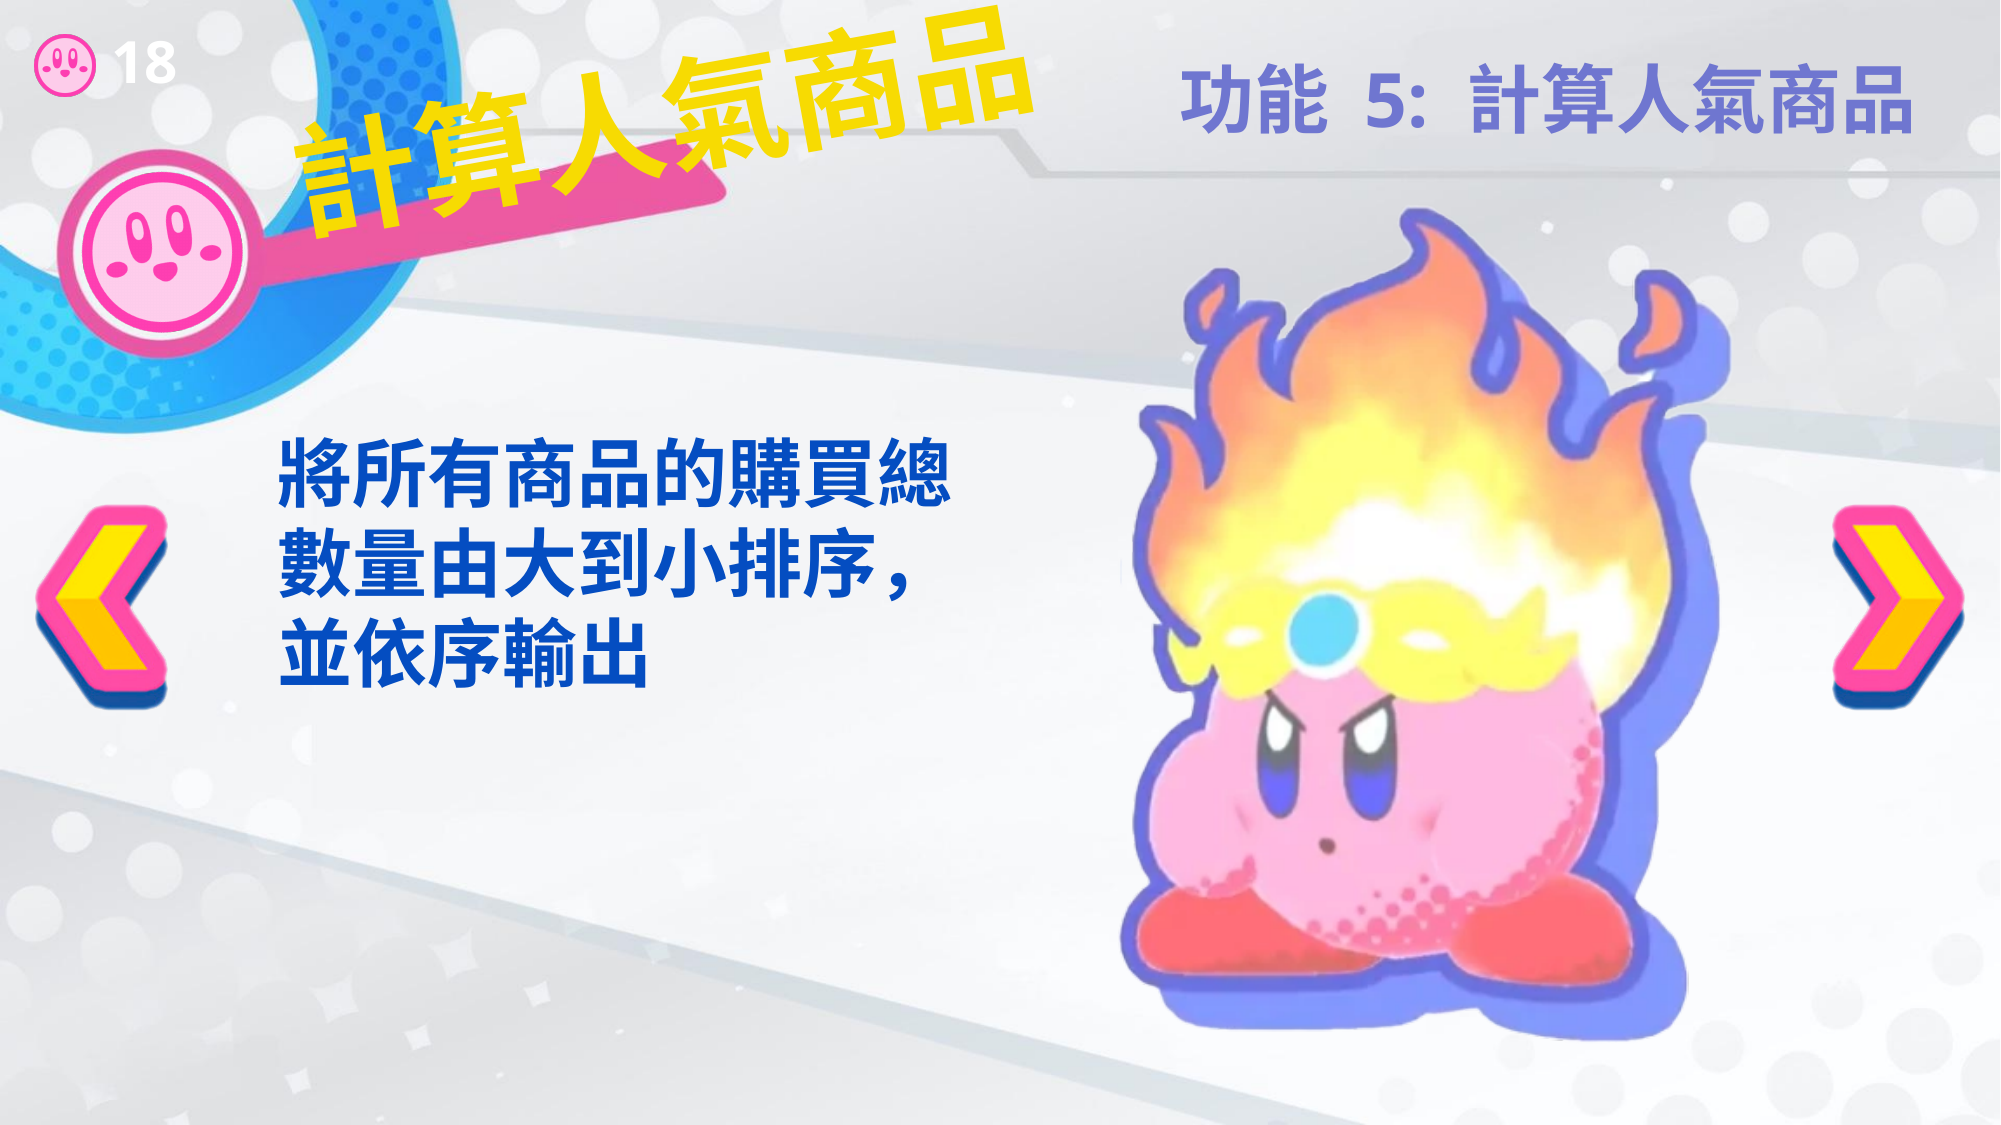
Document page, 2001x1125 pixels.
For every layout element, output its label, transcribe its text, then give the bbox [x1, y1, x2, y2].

list 功能 5: 計算人氣商品 [1081, 55, 1932, 709]
picture [0, 0, 2001, 1125]
list 將所有商品的購買總數量由大到小排序，並依序輸出 [262, 235, 1032, 889]
title 計算人氣商品 [262, 0, 1081, 235]
